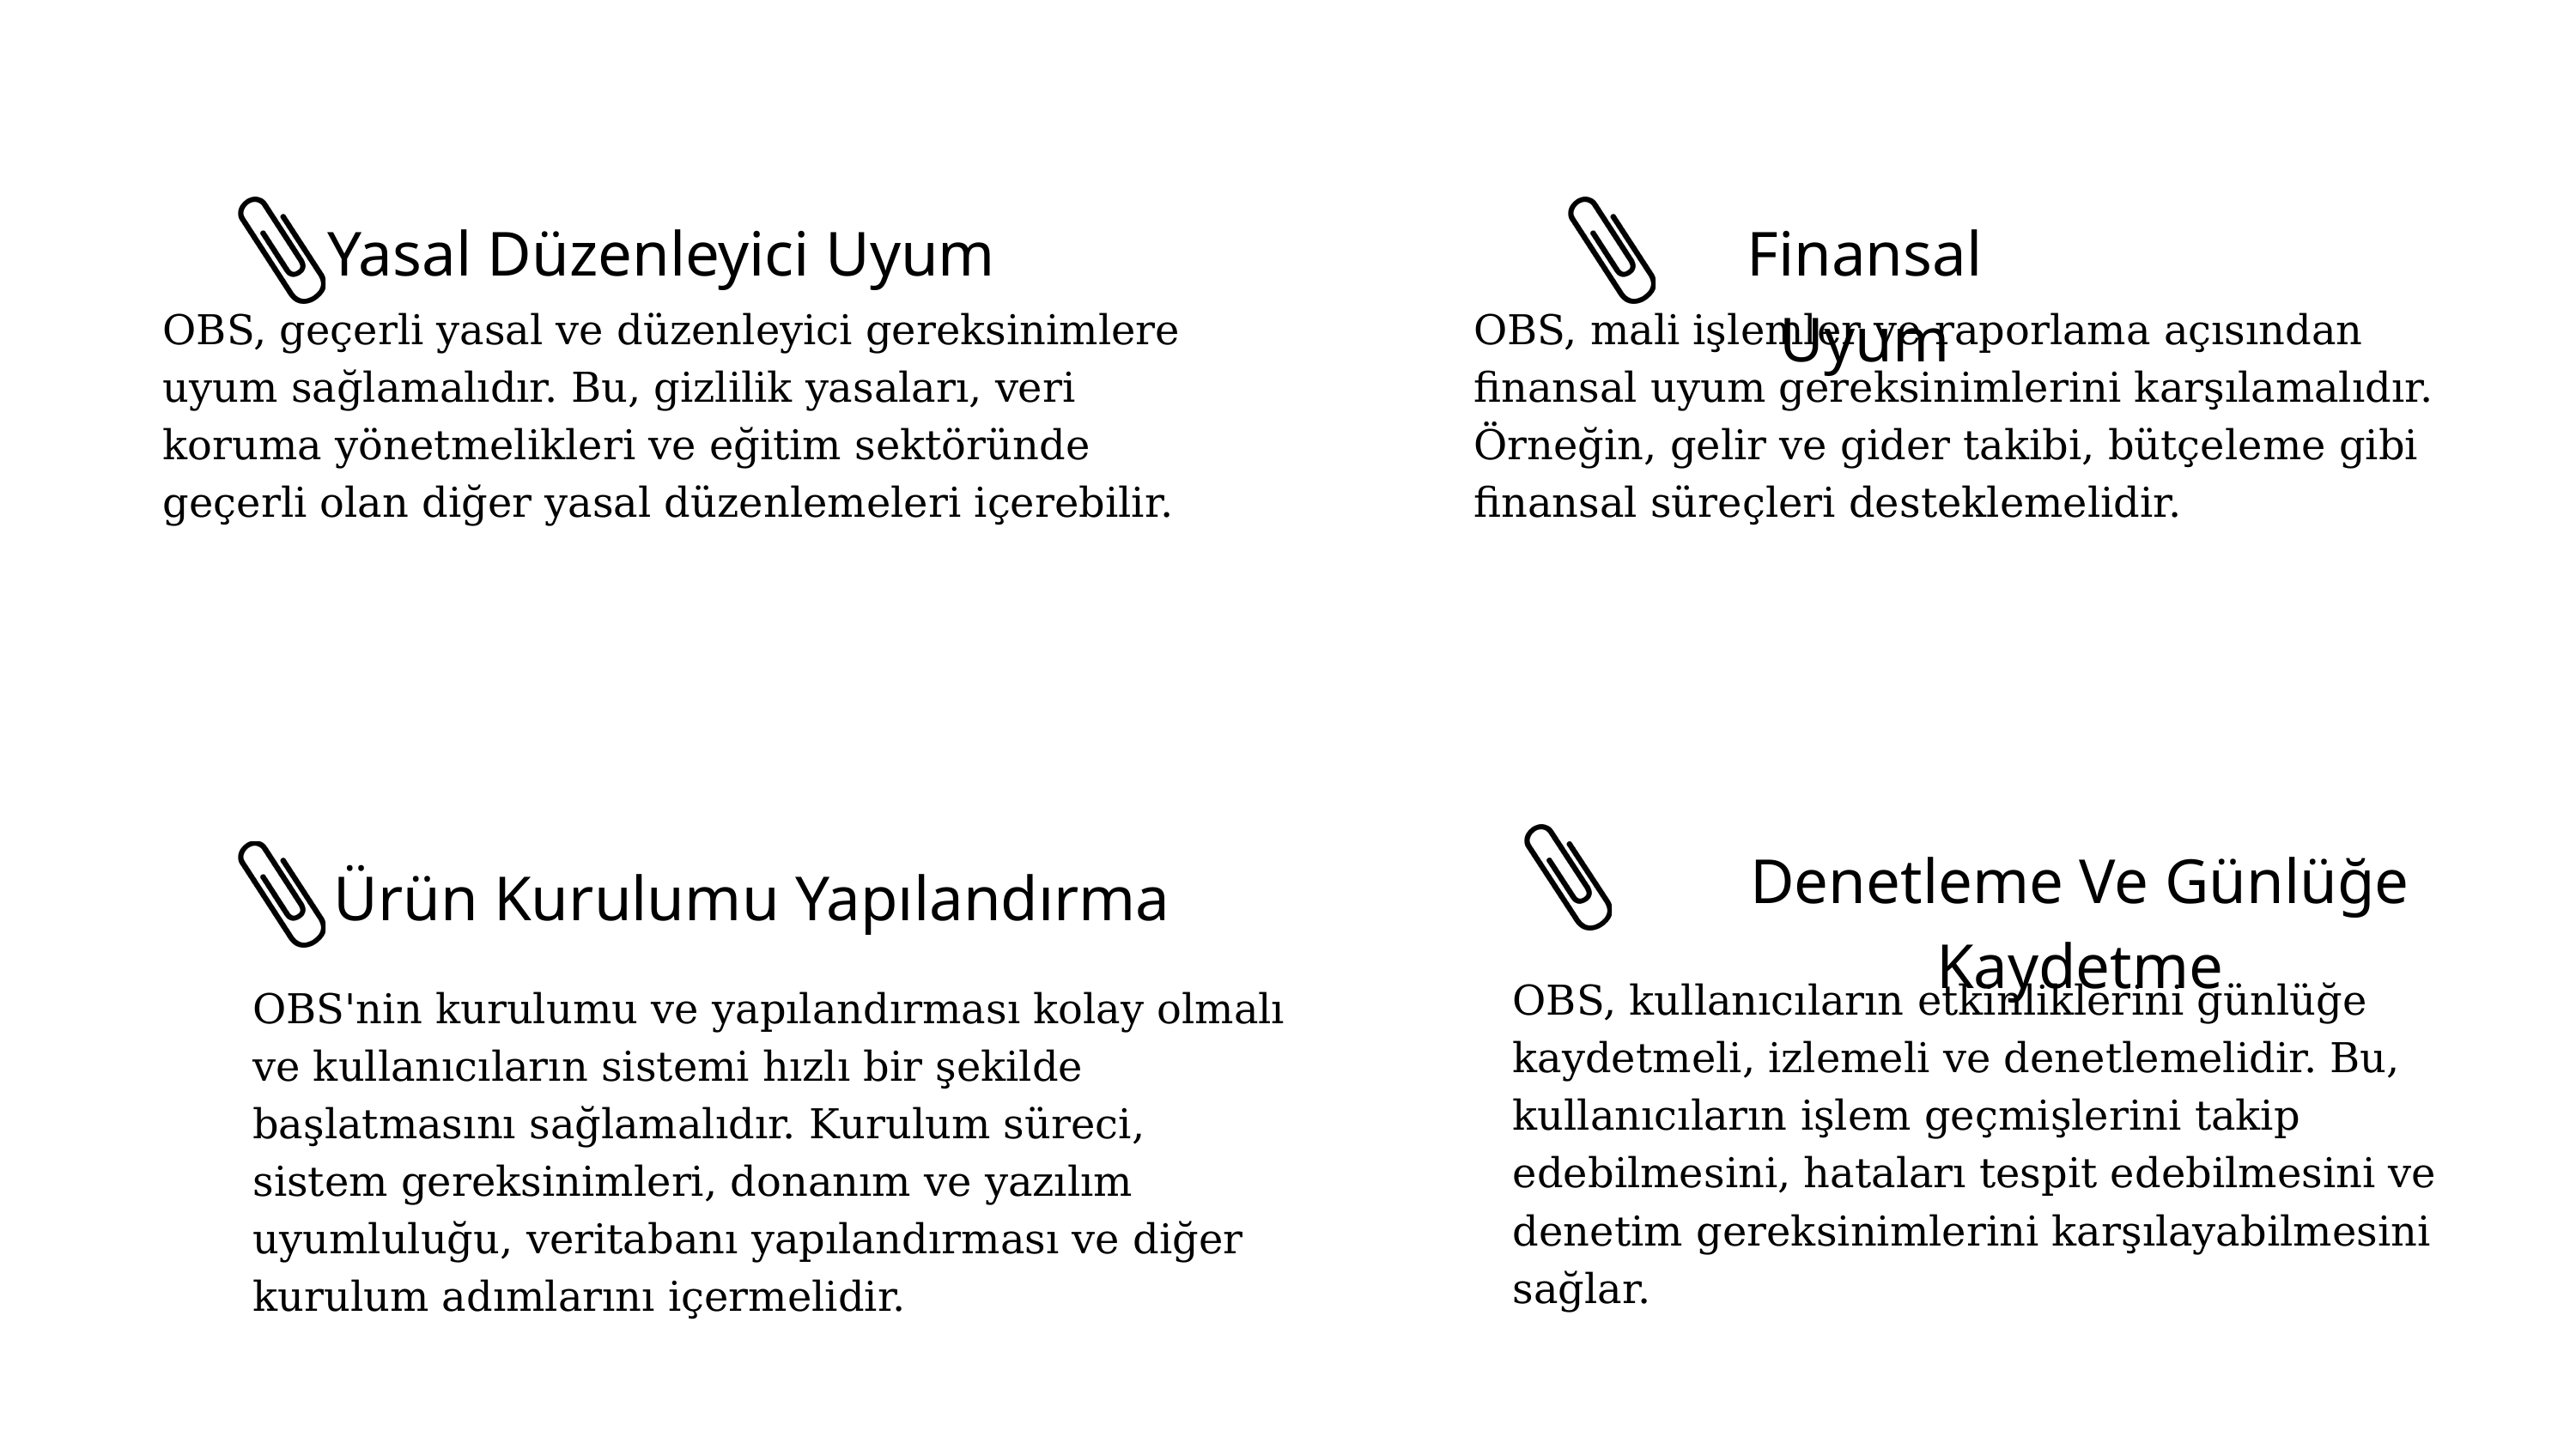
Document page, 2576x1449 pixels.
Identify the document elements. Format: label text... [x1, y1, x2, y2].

text_box [238, 841, 326, 948]
text_box OBS, mali işlemler ve raporlama açısından finansal uyum gereksinimlerini karşılamalıdır. Örneğin, gelir ve gider takibi, bütçeleme gibi finansal süreçleri desteklemelidir. [1473, 294, 2509, 526]
text_box Yasal Düzenleyici Uyum [325, 203, 998, 289]
text_box [238, 197, 326, 294]
text_box Ürün Kurulumu Yapılandırma [325, 847, 1179, 933]
text_box OBS, kullanıcıların etkinliklerini günlüğe kaydetmeli, izlemeli ve denetlemelidir. Bu, kullanıcıların işlem geçmişlerini takip edebilmesini, hataları tespit edebilmesini ve denetim gereksinimlerini karşılayabilmesini sağlar. [1512, 966, 2549, 1312]
text_box Denetleme Ve Günlüğe Kaydetme [1612, 830, 2549, 966]
text_box OBS'nin kurulumu ve yapılandırması kolay olmalı ve kullanıcıların sistemi hızlı bir şekilde başlatmasını sağlamalıdır. Kurulum süreci, sistem gereksinimleri, donanım ve yazılım uyumluluğu, veritabanı yapılandırması ve diğer kurulum adımlarını içermelidir. [252, 973, 1288, 1320]
text_box Finansal Uyum [1656, 203, 2075, 294]
text_box [1524, 824, 1613, 931]
text_box OBS, geçerli yasal ve düzenleyici gereksinimlere uyum sağlamalıdır. Bu, gizlilik yasaları, veri koruma yönetmelikleri ve eğitim sektöründe geçerli olan diğer yasal düzenlemeleri içerebilir. [162, 294, 1199, 526]
text_box [1568, 197, 1656, 294]
